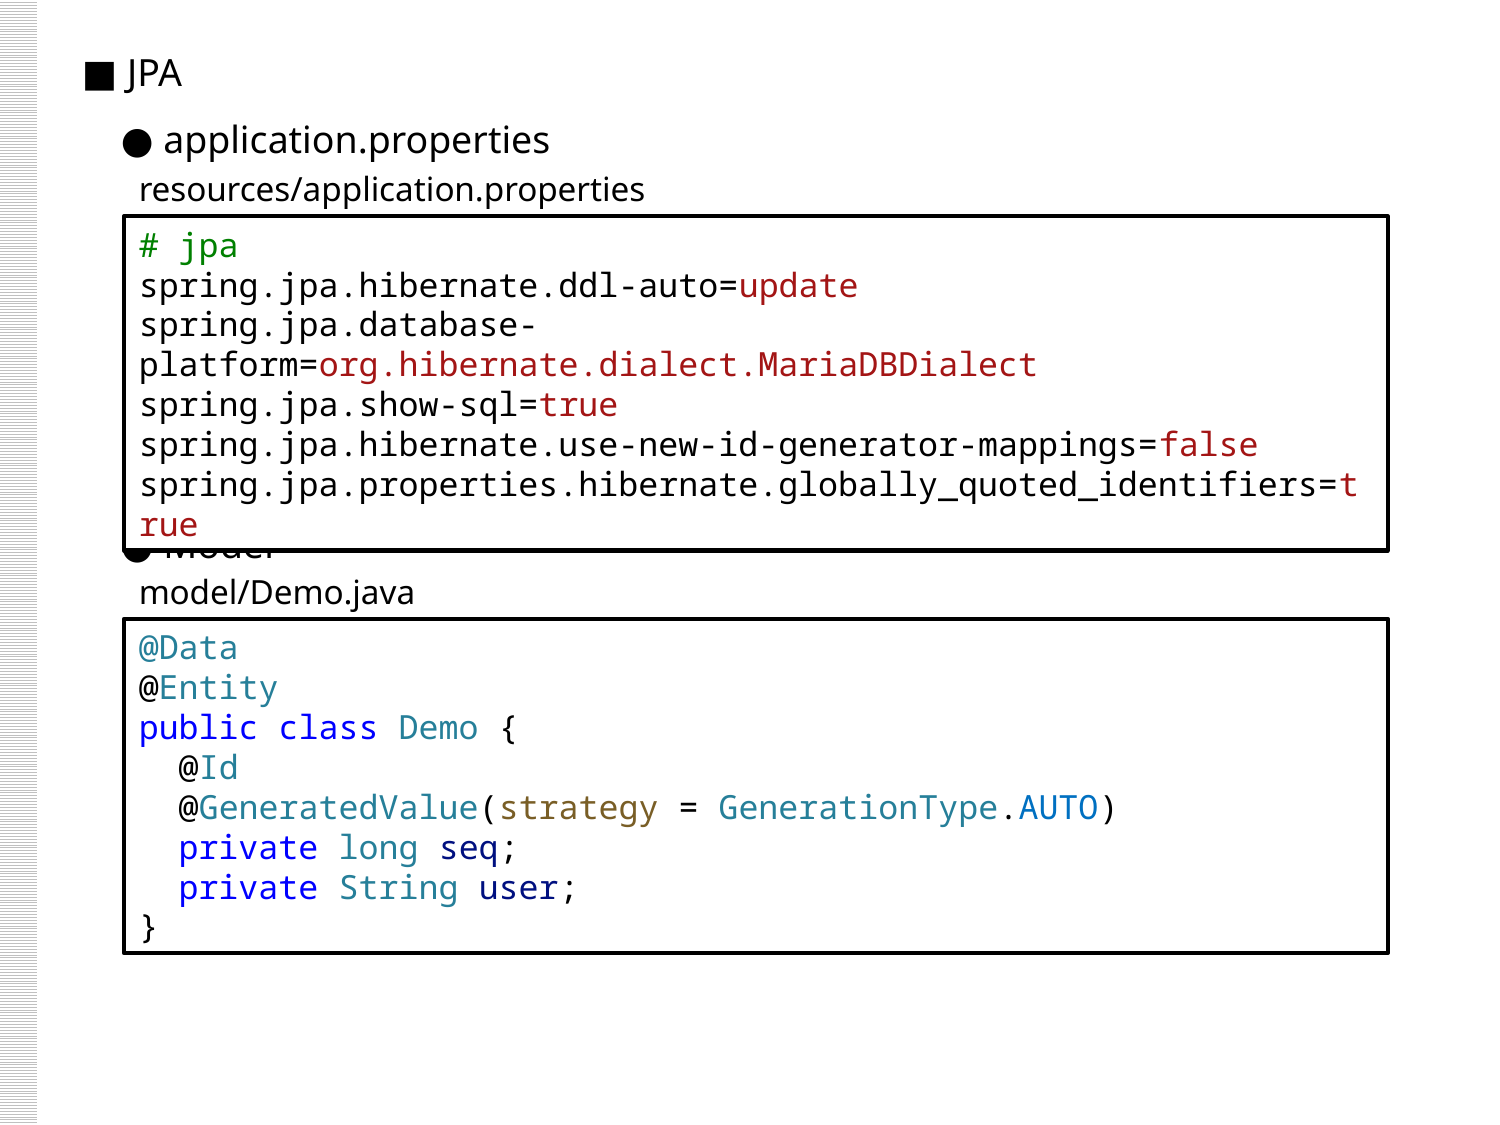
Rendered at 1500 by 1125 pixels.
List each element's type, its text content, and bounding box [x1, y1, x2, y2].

text_box resources/application.properties [123, 160, 750, 216]
text_box @Data @Entity public class Demo { @Id @GeneratedValue(strategy = GenerationType.AUTO) private long seq; private String user; } [122, 617, 1390, 955]
text_box # jpa spring.jpa.hibernate.ddl-auto=update spring.jpa.database-platform=org.hibernate.dialect.MariaDBDialect spring.jpa.show-sql=true spring.jpa.hibernate.use-new-id-generator-mappings=false spring.jpa.properties.hibernate.globally_quoted_identifiers=true [122, 214, 1390, 553]
text_box ■ JPA ● application.properties ● Model [67, 19, 566, 574]
text_box model/Demo.java [123, 563, 750, 619]
